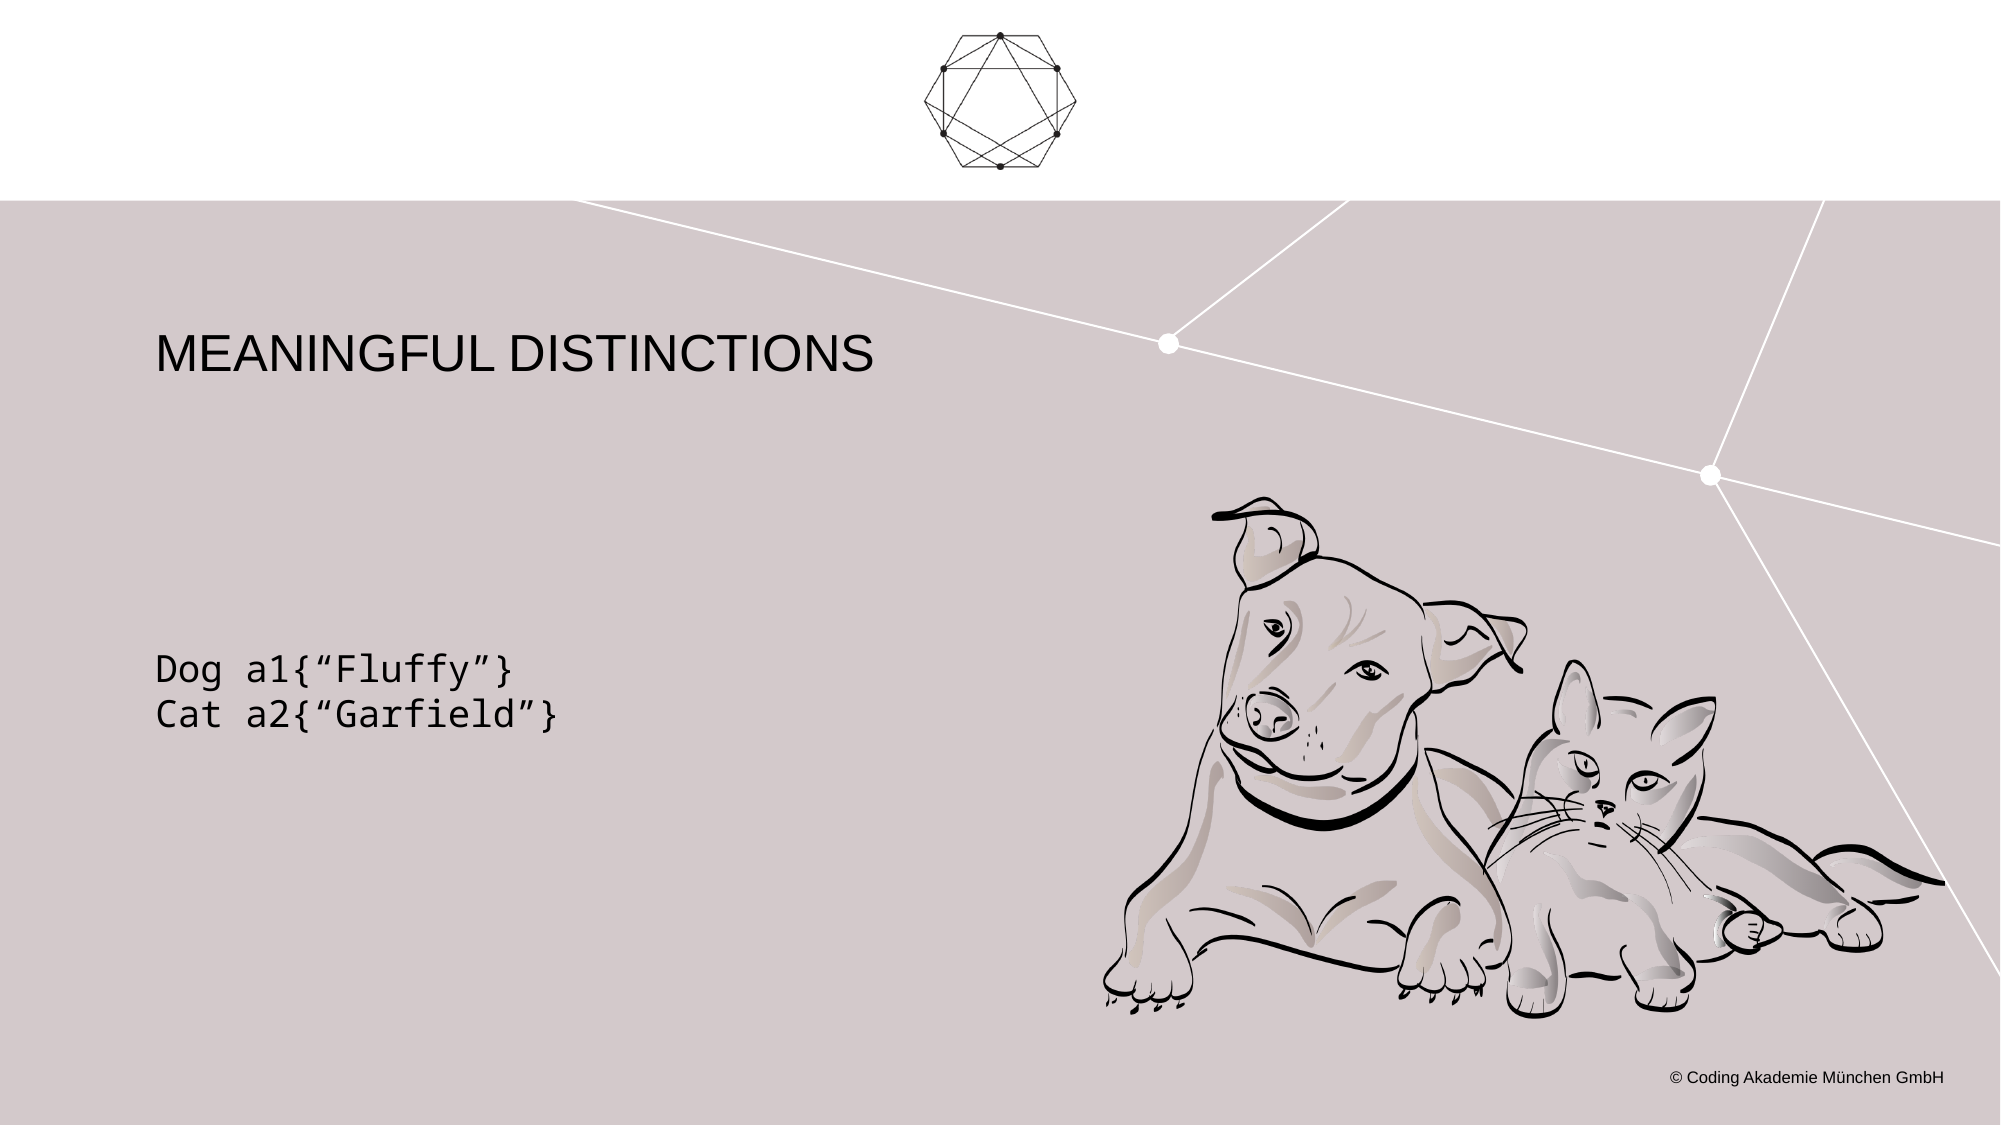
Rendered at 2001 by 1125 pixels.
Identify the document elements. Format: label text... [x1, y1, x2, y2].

picture [1092, 476, 1945, 1048]
list Dog a1{“Fluffy”} Cat a2{“Garfield”} [155, 497, 781, 1006]
picture [923, 32, 1077, 170]
footer © Coding Akademie München GmbH [1354, 1069, 1945, 1088]
title Meaningful Distinctions [155, 319, 1839, 383]
